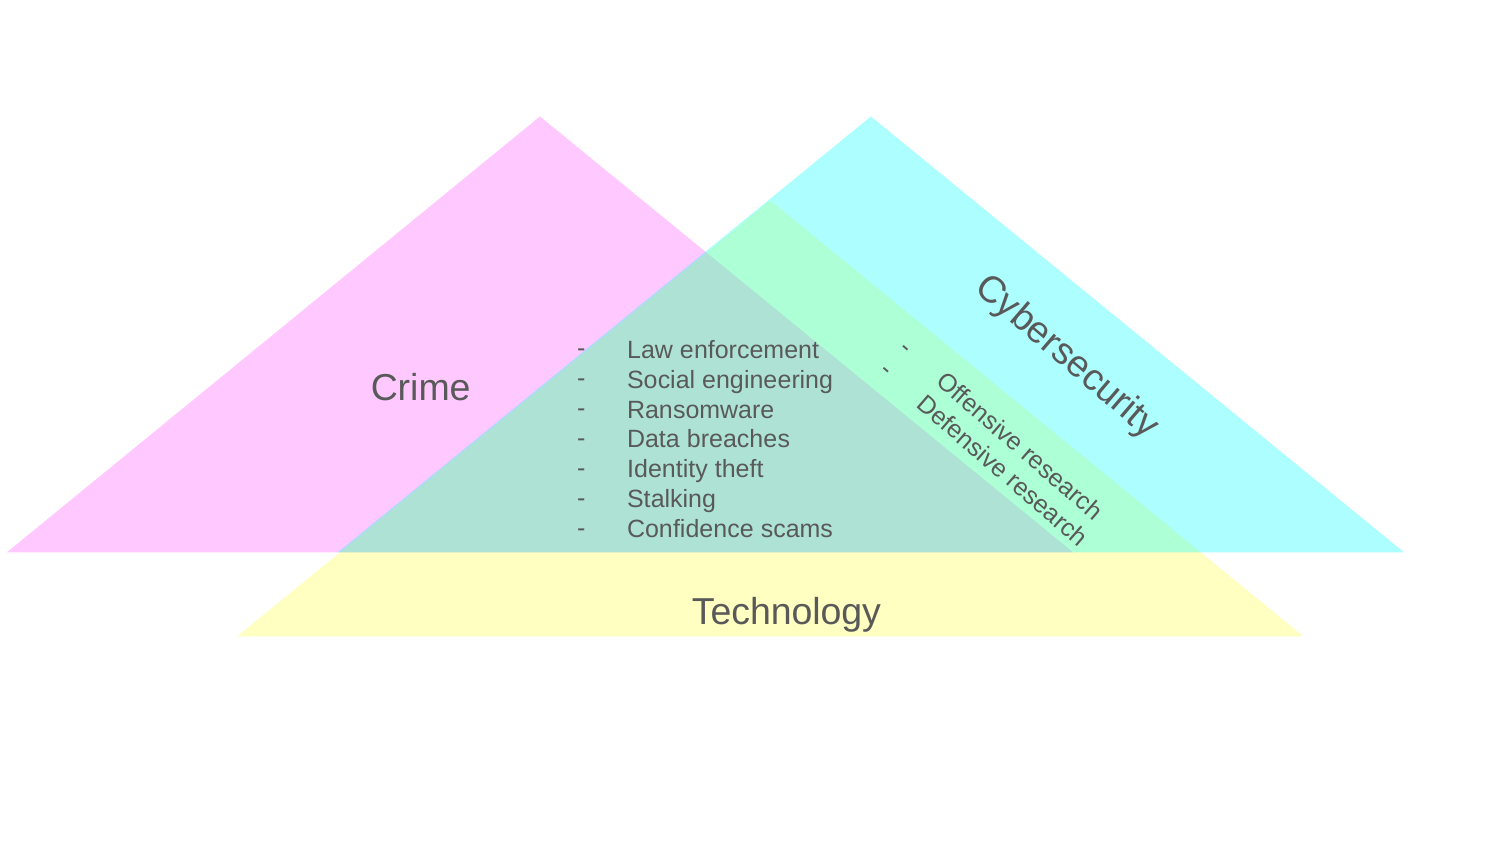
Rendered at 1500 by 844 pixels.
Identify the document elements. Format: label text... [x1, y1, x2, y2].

text_box Cybersecurity [954, 241, 1304, 554]
text_box [6, 116, 705, 553]
text_box Technology [676, 572, 1082, 637]
text_box Crime [355, 347, 537, 413]
text_box [237, 553, 676, 637]
text_box Law enforcement Social engineering Ransomware Data breaches Identity theft Stalking Confidence scams [537, 318, 987, 580]
text_box [987, 553, 1304, 637]
text_box [337, 413, 537, 553]
text_box Offensive research Defensive research [837, 294, 1199, 624]
text_box [624, 116, 1405, 553]
